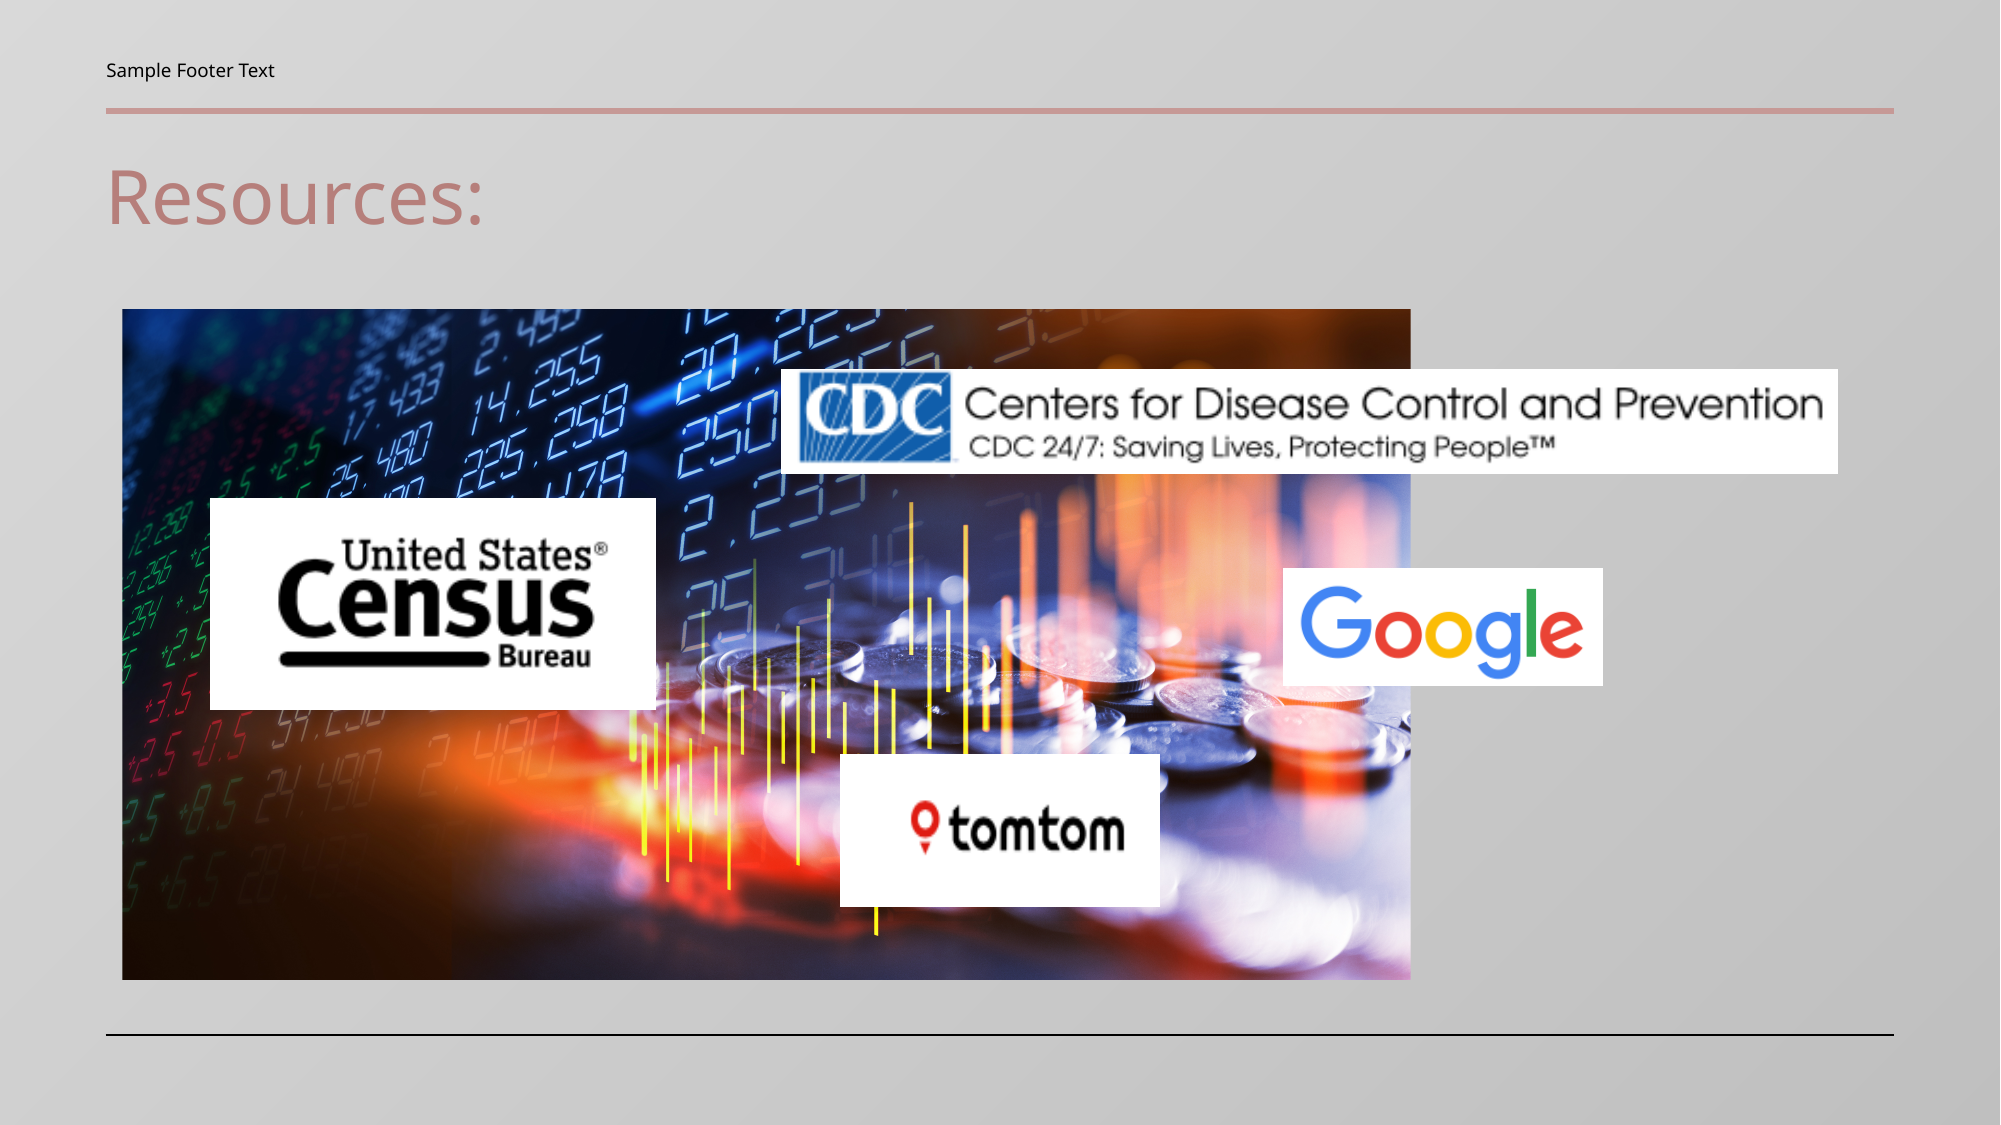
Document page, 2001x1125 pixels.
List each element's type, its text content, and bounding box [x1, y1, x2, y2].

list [122, 309, 1411, 980]
title Resources: [90, 156, 1236, 362]
footer Sample Footer Text [91, 28, 767, 89]
picture [1283, 568, 1603, 686]
picture [209, 498, 656, 710]
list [781, 369, 1838, 474]
picture [840, 754, 1160, 907]
